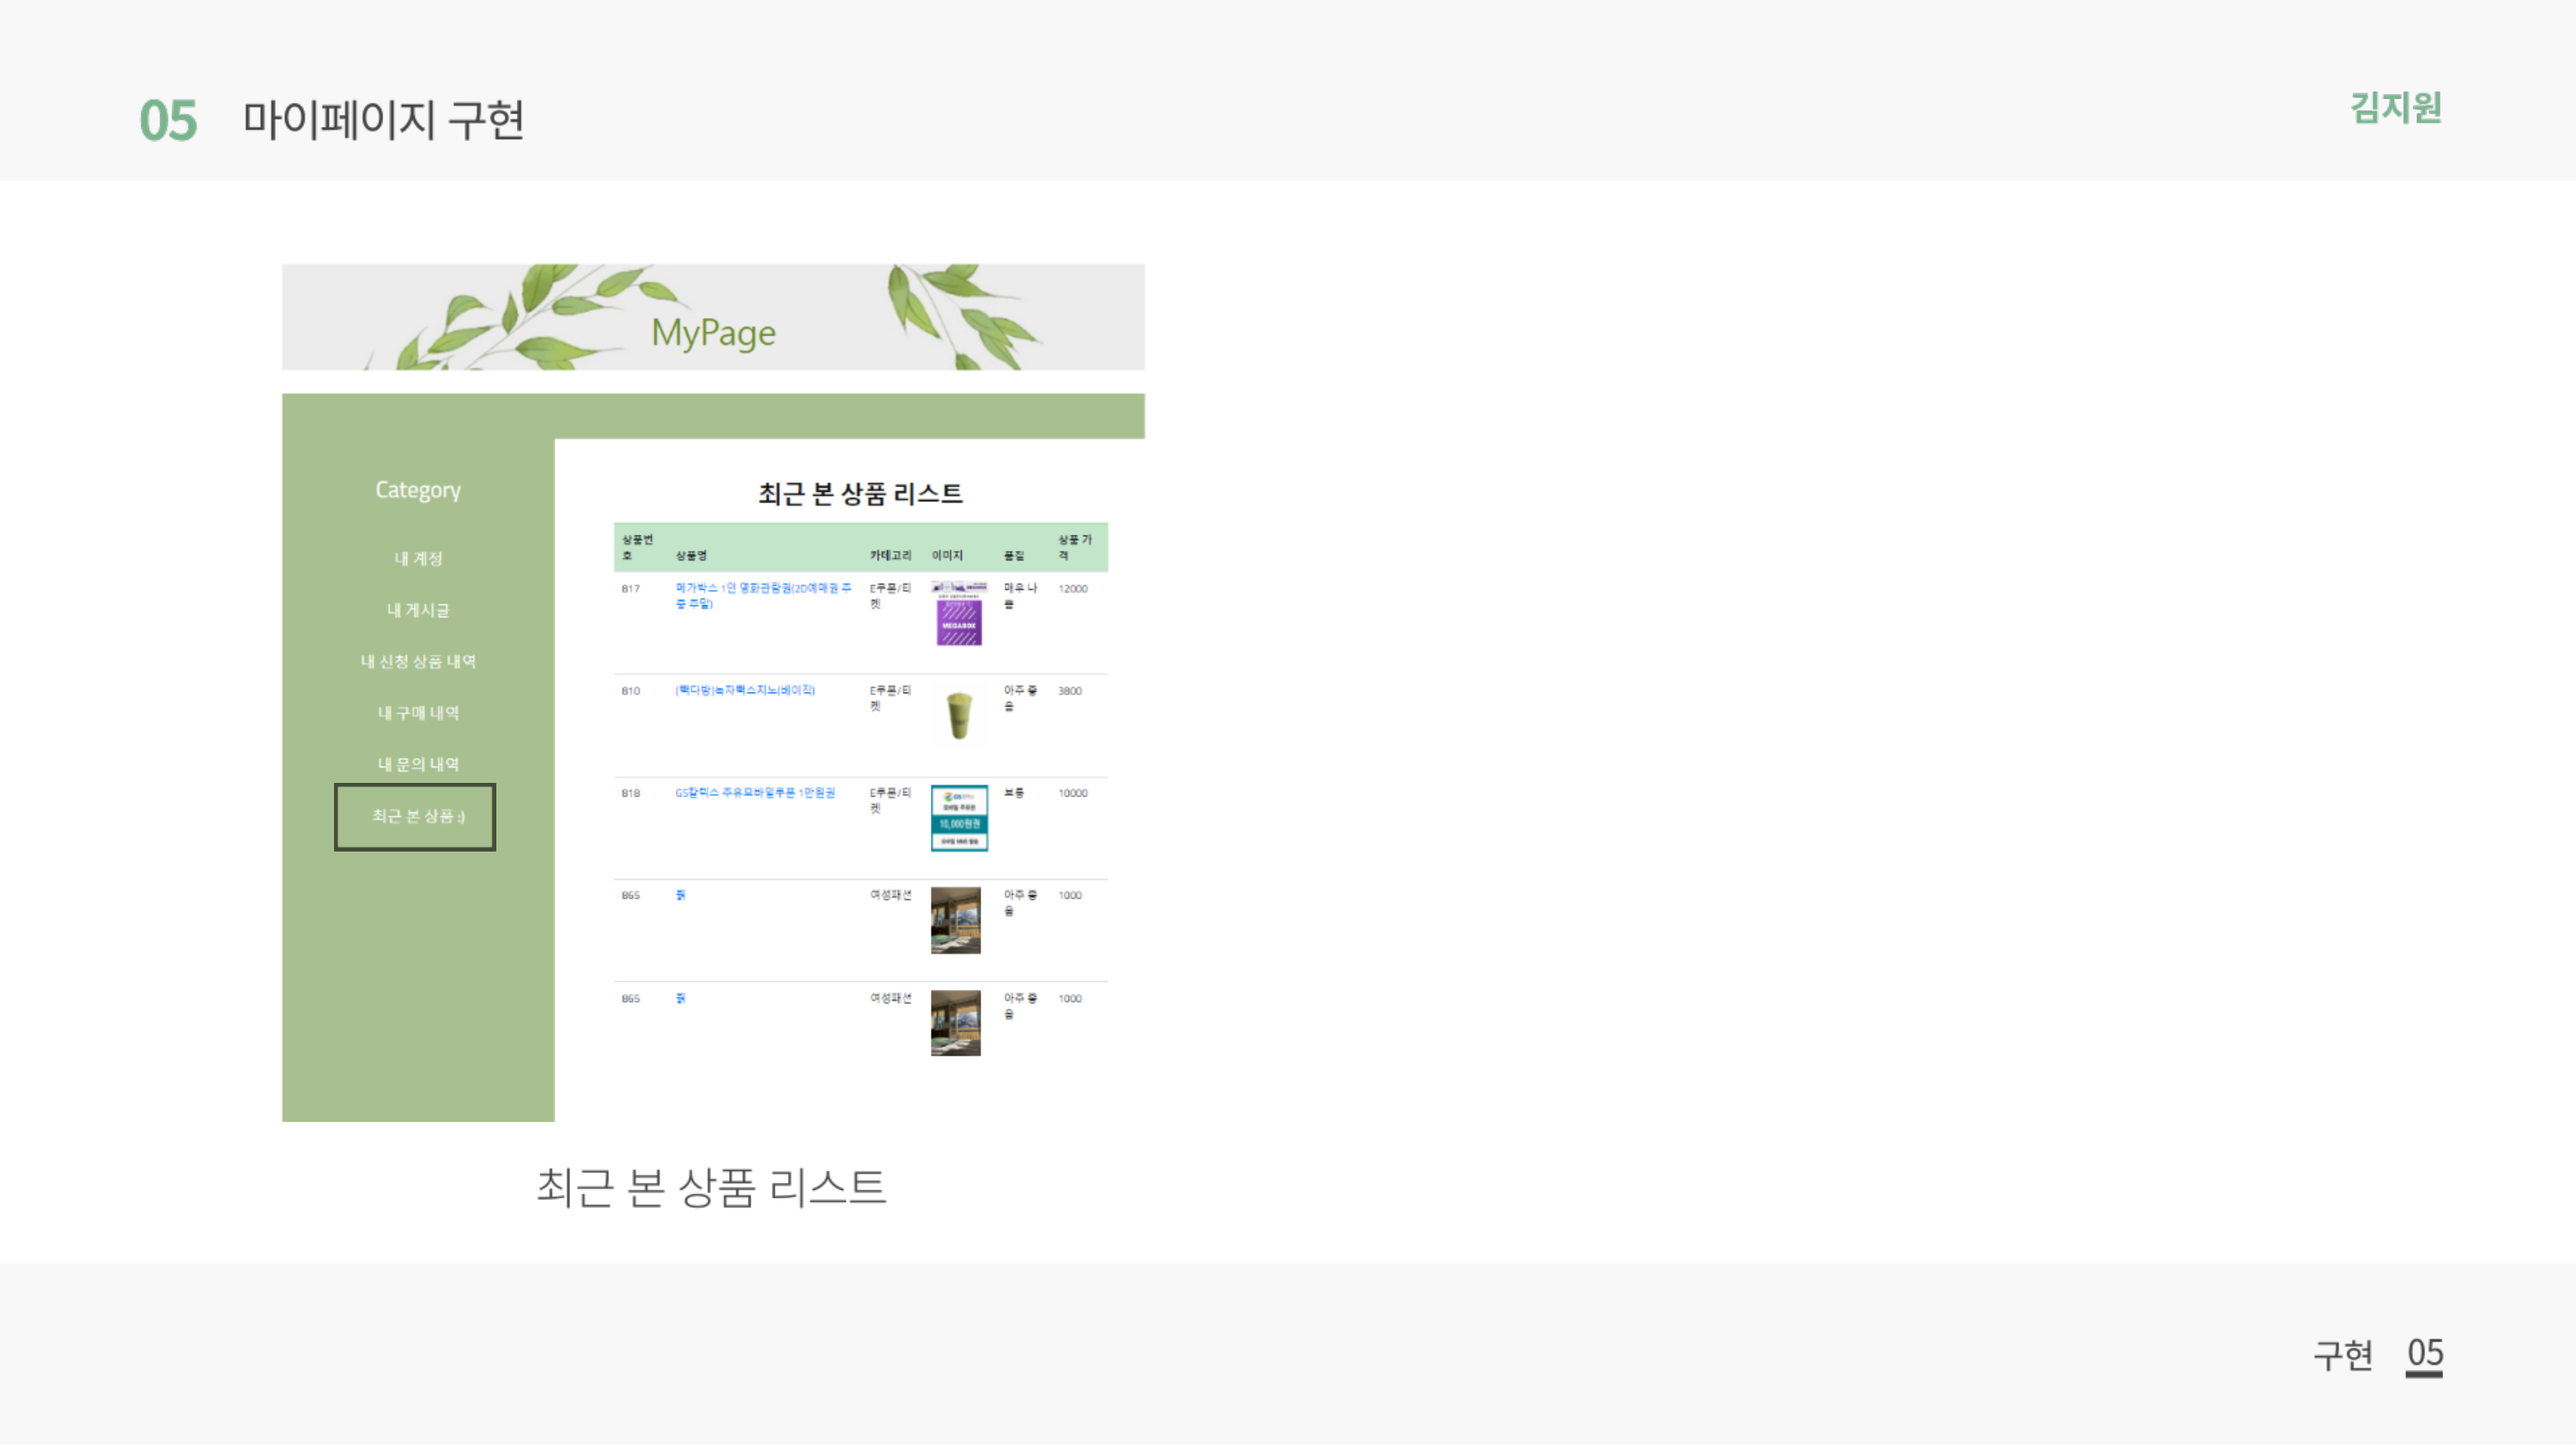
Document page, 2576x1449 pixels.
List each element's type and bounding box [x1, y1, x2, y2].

picture [2009, 1325, 2389, 1388]
picture [270, 1148, 916, 1229]
picture [2398, 1320, 2461, 1380]
picture [131, 72, 225, 167]
picture [2202, 77, 2458, 141]
picture [235, 80, 547, 162]
text_box [0, 0, 2576, 182]
text_box [0, 1263, 2576, 1446]
text_box [276, 258, 1147, 1123]
text_box [2405, 1361, 2443, 1389]
